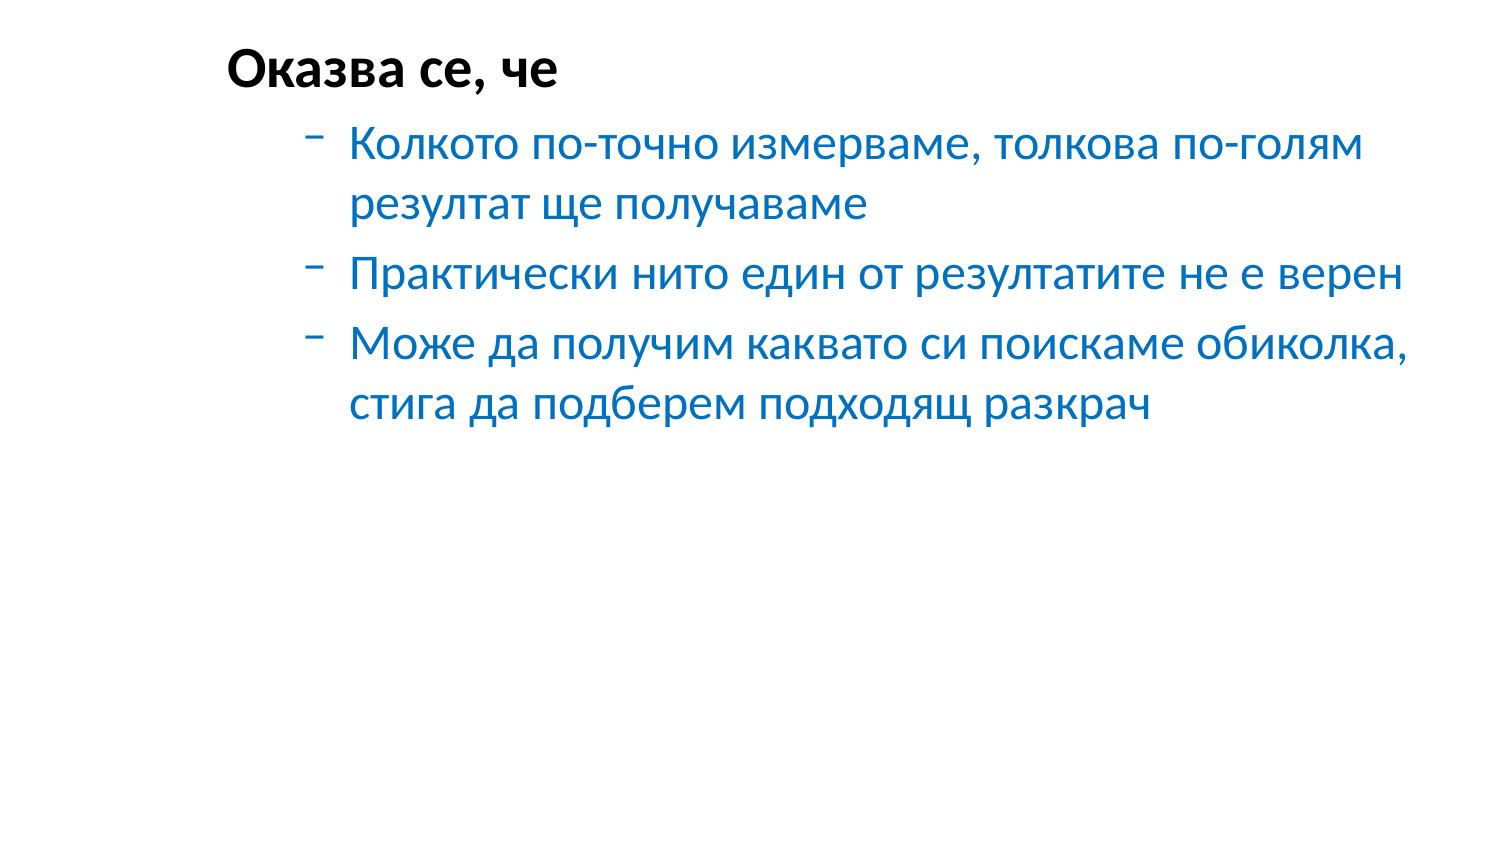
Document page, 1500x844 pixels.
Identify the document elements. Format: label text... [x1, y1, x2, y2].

list Оказва се, че Колкото по-точно измерваме, толкова по-голям резултат ще получаваме Практически нито един от резултатите не е верен Може да получим каквато си поискаме обиколка, стига да подберем подходящ разкрач [212, 21, 1500, 797]
